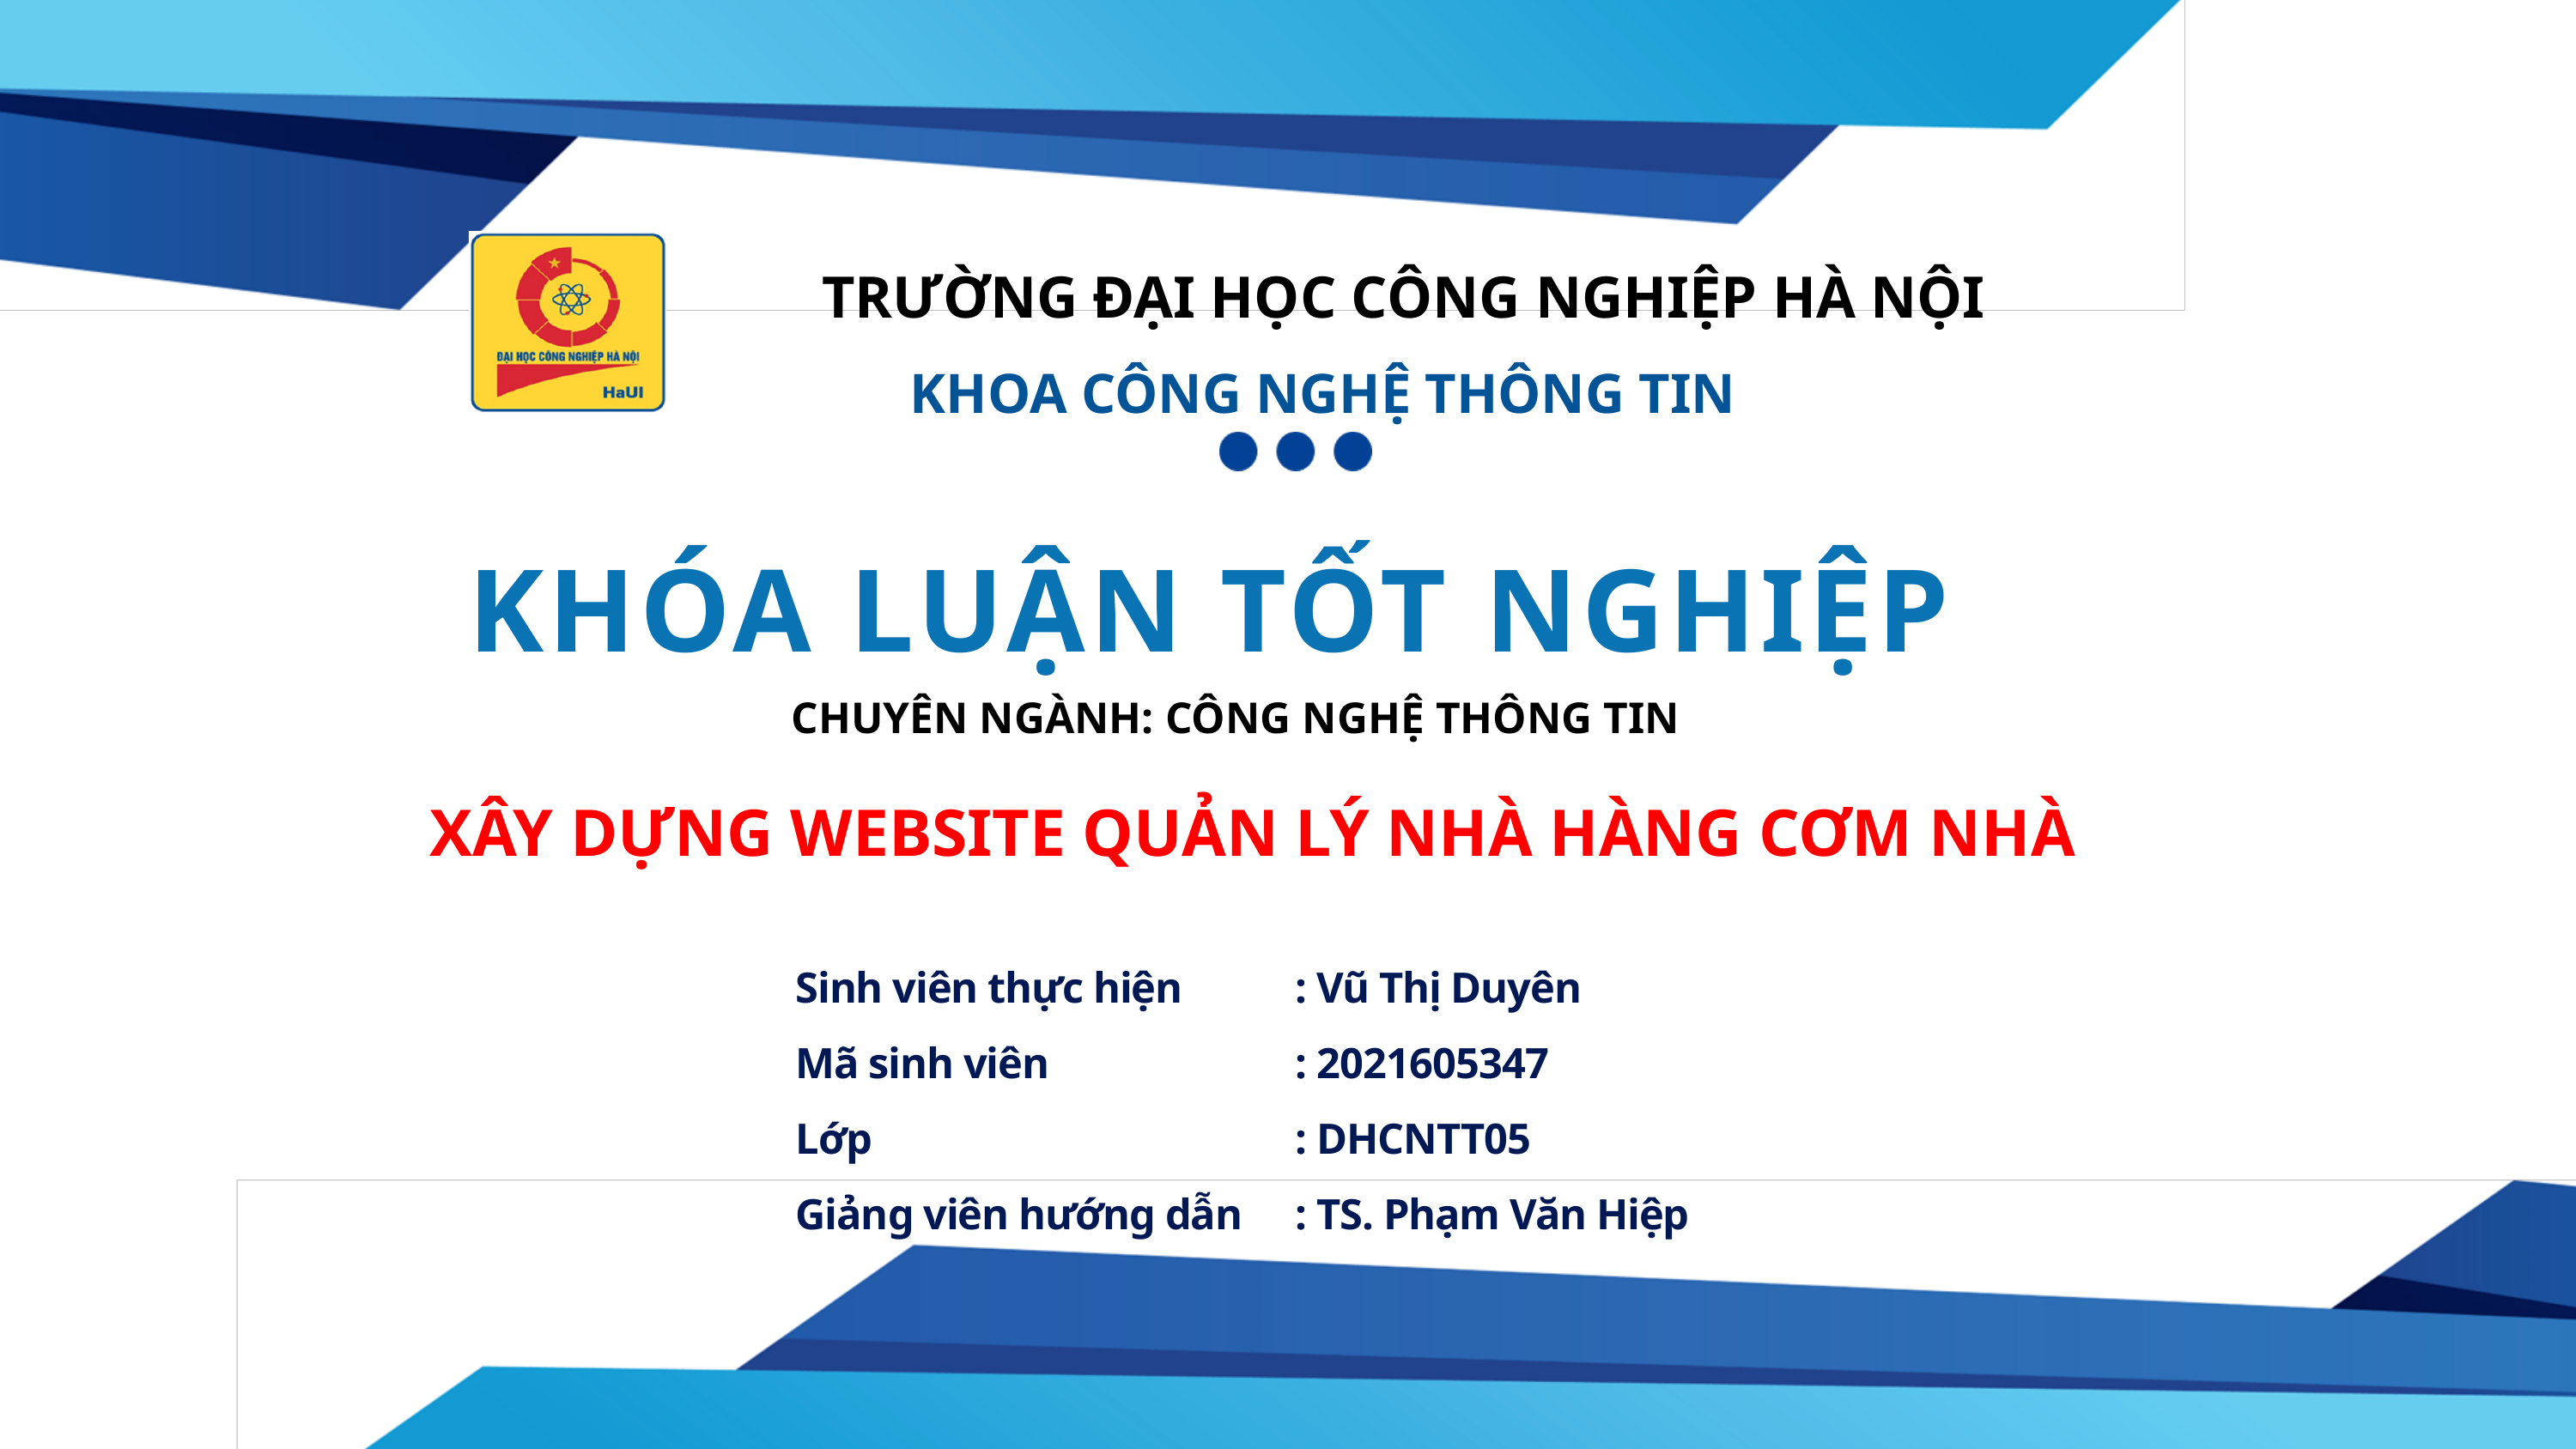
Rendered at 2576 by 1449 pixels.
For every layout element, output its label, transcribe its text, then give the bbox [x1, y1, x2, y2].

text_box [468, 231, 667, 413]
text_box XÂY DỰNG WEBSITE QUẢN LÝ NHÀ HÀNG CƠM NHÀ [168, 779, 2339, 870]
text_box KHÓA LUẬN TỐT NGHIỆP [468, 515, 2123, 676]
text_box TRƯỜNG ĐẠI HỌC CÔNG NGHIỆP HÀ NỘI [714, 275, 2093, 330]
text_box [1219, 432, 1372, 471]
text_box KHOA CÔNG NGHỆ THÔNG TIN [850, 315, 1796, 424]
text_box : Vũ Thị Duyên : 2021605347 : DHCNTT05 : TS. Phạm Văn Hiệp [1295, 936, 1975, 1239]
text_box CHUYÊN NGÀNH: CÔNG NGHỆ THÔNG TIN [791, 682, 1801, 779]
text_box Sinh viên thực hiện Mã sinh viên Lớp Giảng viên hướng dẫn [795, 936, 1270, 1239]
text_box [0, 0, 2576, 1449]
